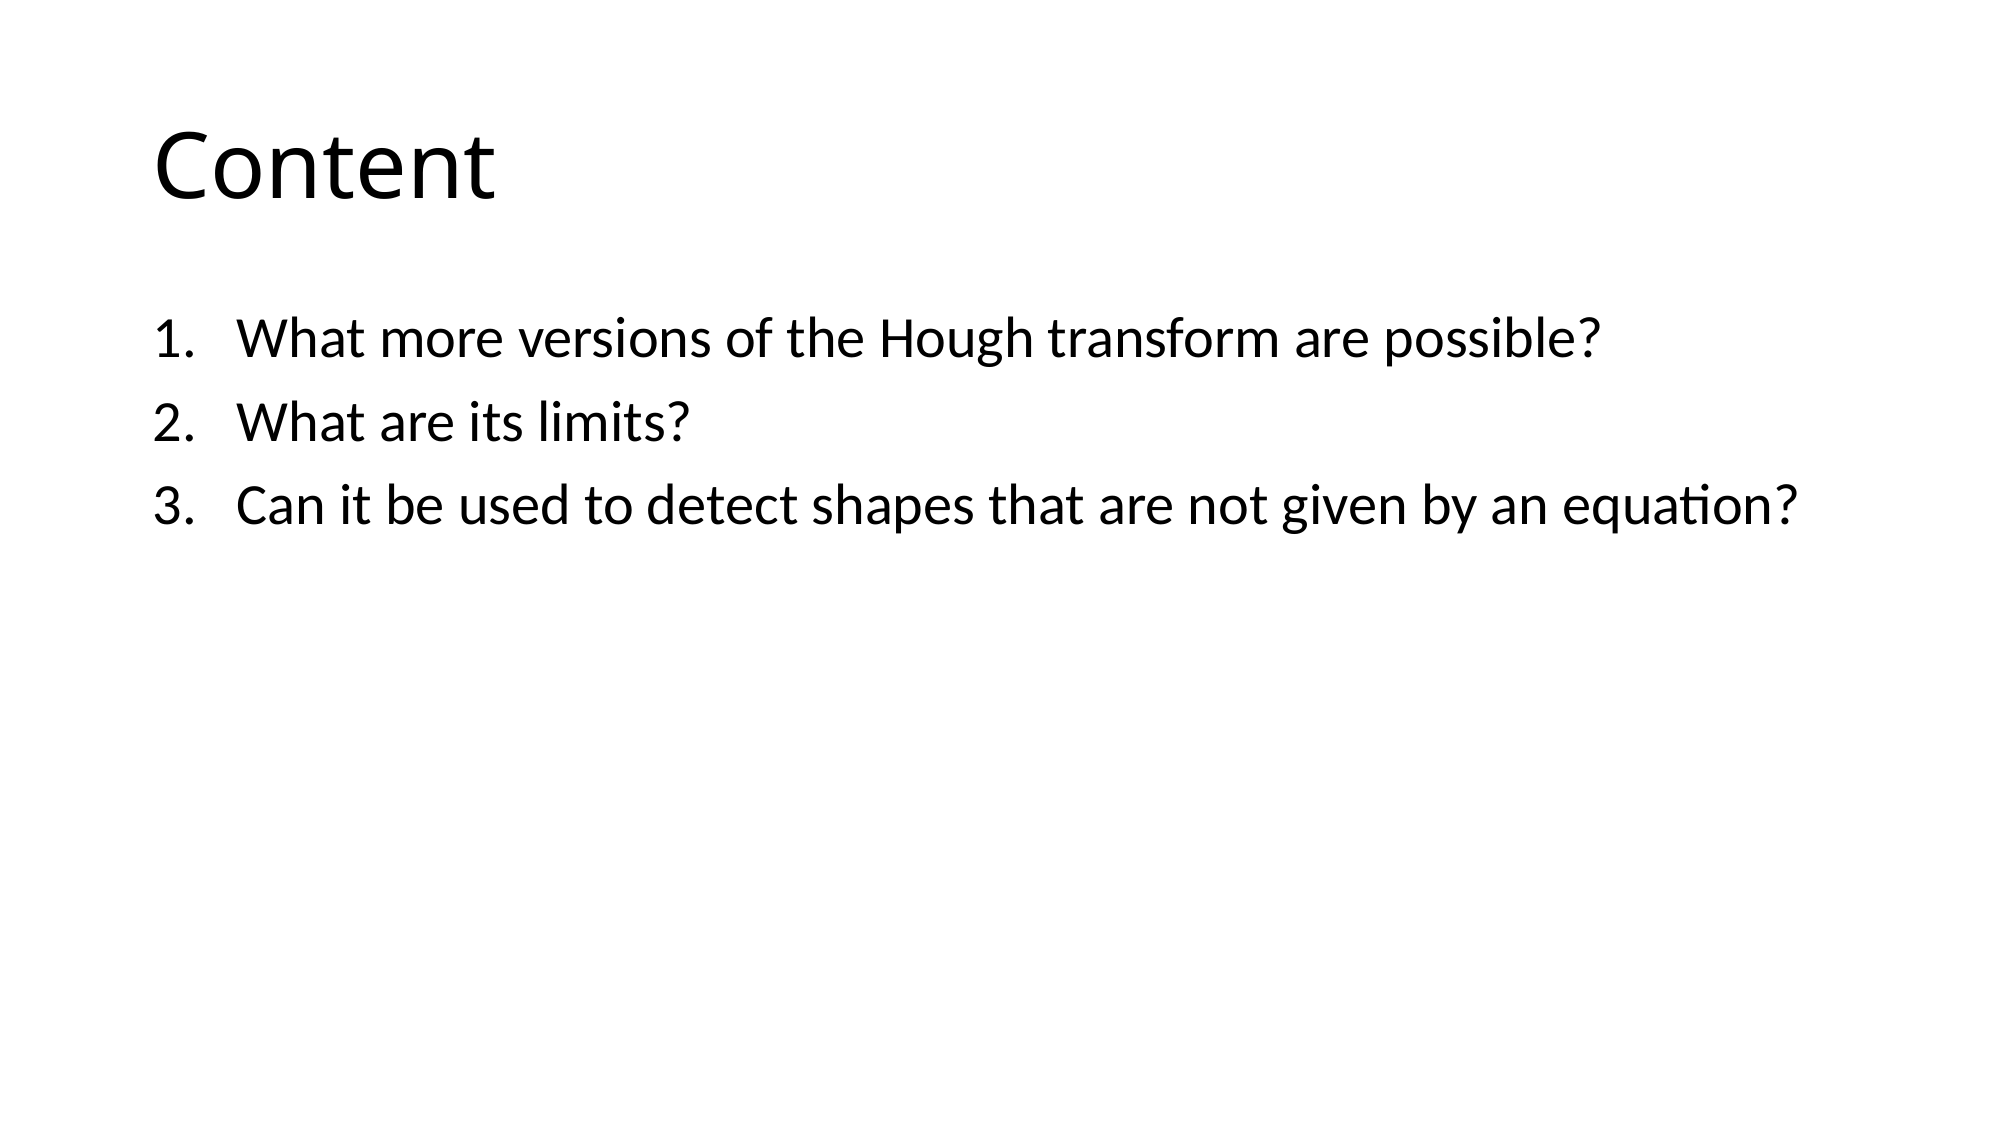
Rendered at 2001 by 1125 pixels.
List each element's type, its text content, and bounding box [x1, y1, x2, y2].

title Content [137, 59, 1863, 278]
list What more versions of the Hough transform are possible? What are its limits? Can it be used to detect shapes that are not given by an equation? [137, 299, 1863, 1014]
